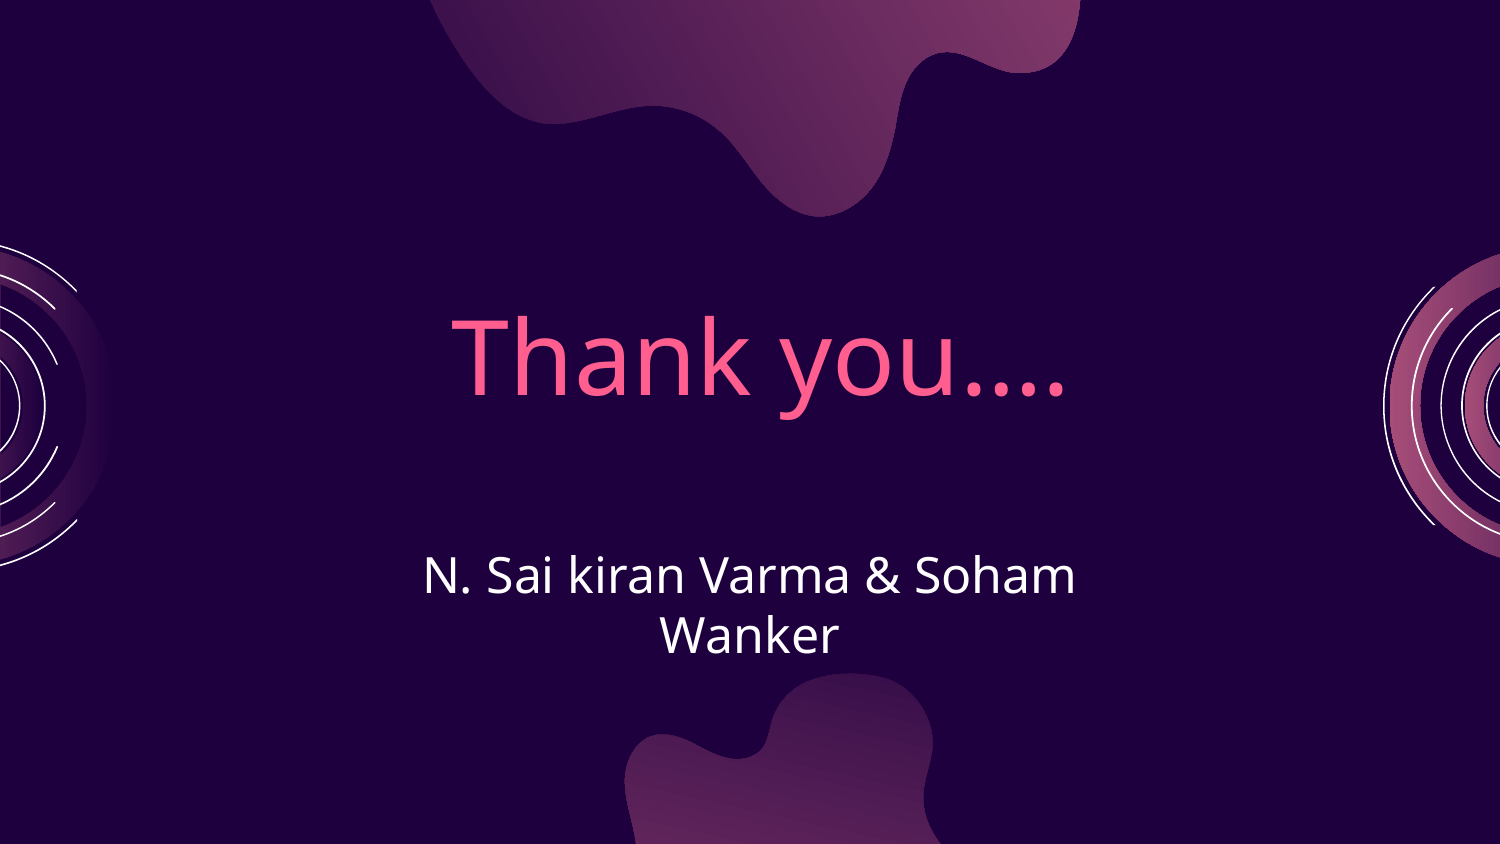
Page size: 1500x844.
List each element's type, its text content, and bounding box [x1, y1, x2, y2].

subtitle Thank you…. [245, 276, 1255, 491]
title N. Sai kiran Varma & Soham Wanker [322, 528, 1178, 609]
